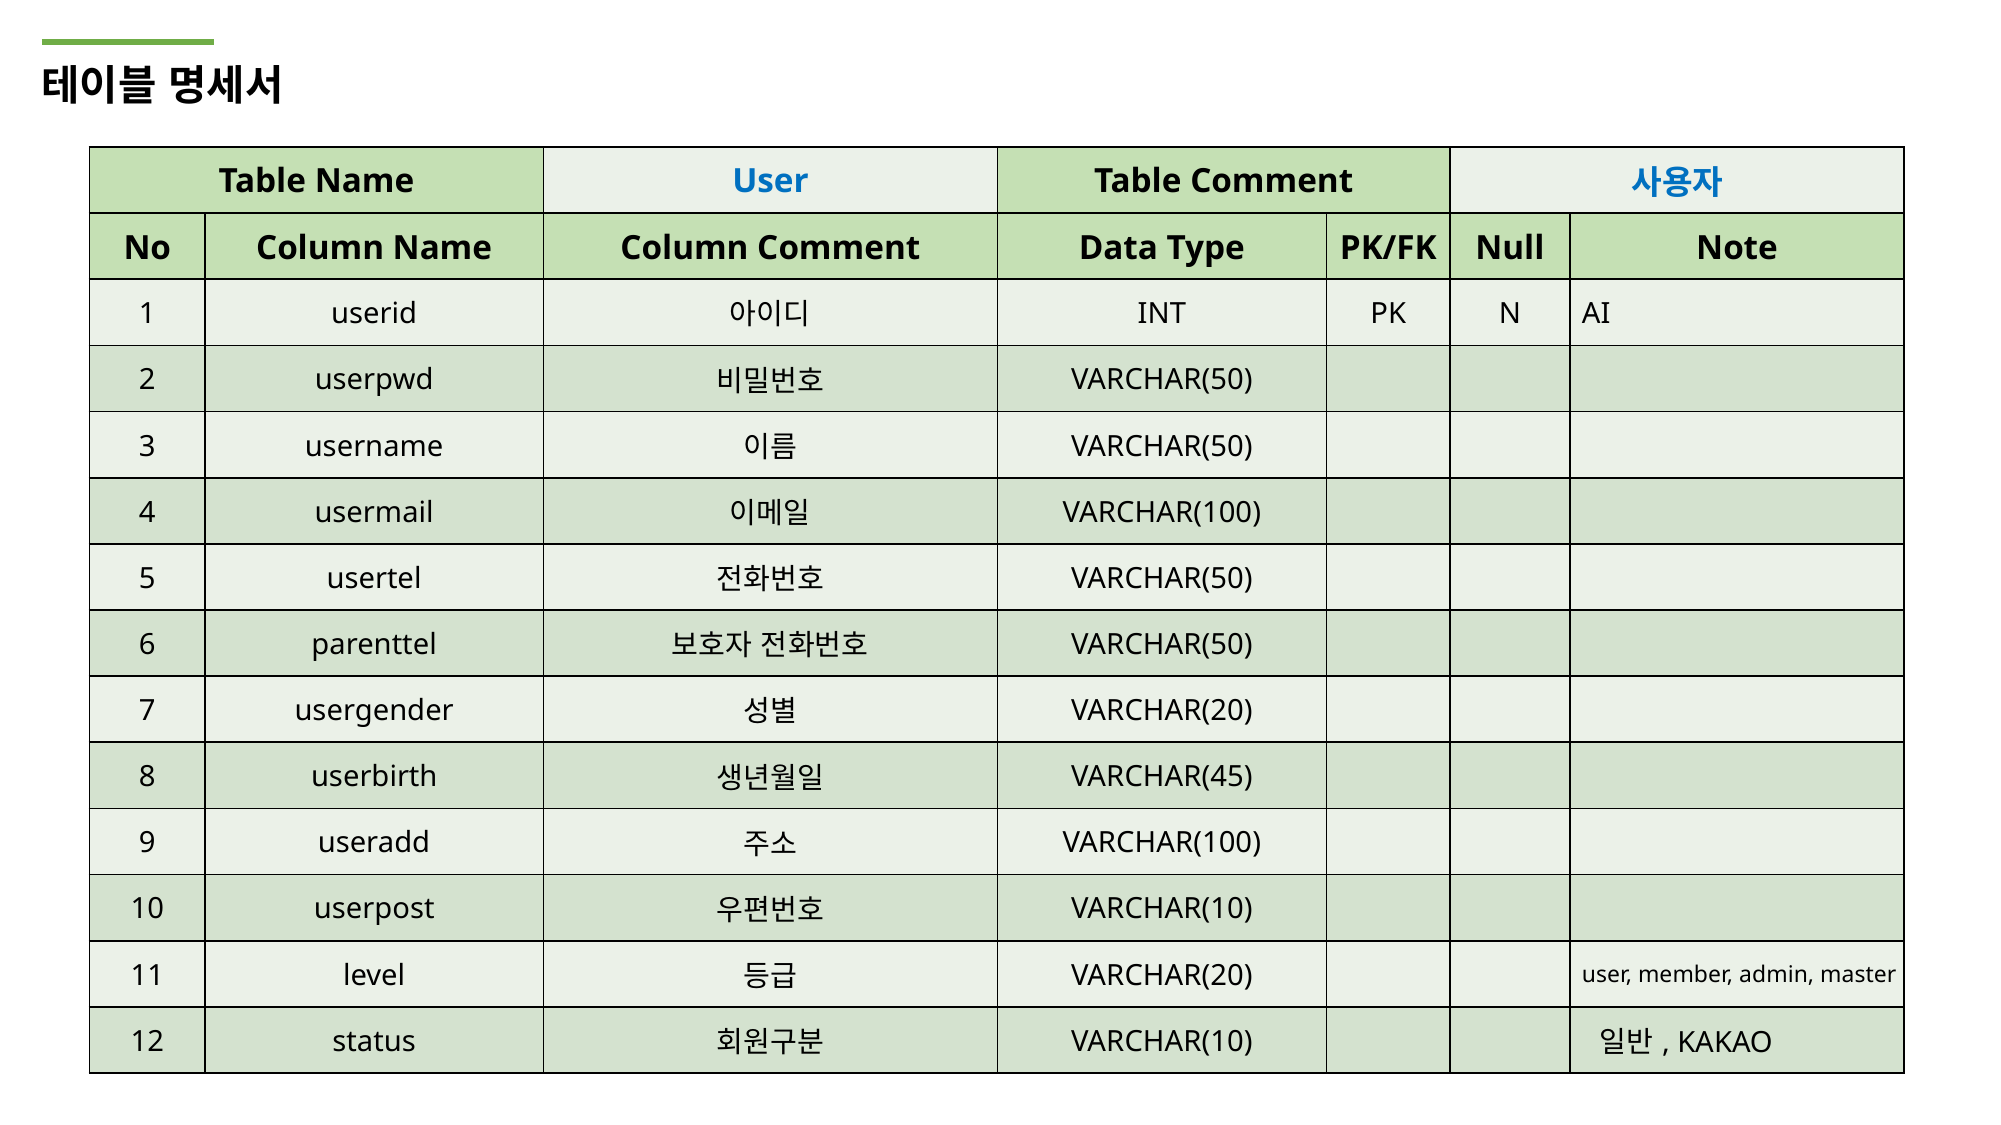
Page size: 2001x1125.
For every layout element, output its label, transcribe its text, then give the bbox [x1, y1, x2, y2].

table_cell [1451, 743, 1569, 808]
table_cell 주소 [544, 809, 997, 874]
table_cell 8 [90, 743, 204, 808]
table_cell [1327, 875, 1449, 940]
table_cell 6 [90, 611, 204, 675]
table_cell username [206, 412, 543, 477]
table_cell [1571, 611, 1903, 675]
table_cell userid [206, 280, 543, 345]
table_cell [1451, 479, 1569, 543]
table_cell [1451, 875, 1569, 940]
table_cell 성별 [544, 677, 997, 741]
table_cell [1327, 677, 1449, 741]
table_cell 우편번호 [544, 875, 997, 940]
table_cell Data Type [998, 214, 1326, 278]
table_cell 12 [90, 1008, 204, 1072]
table_cell Null [1451, 214, 1569, 278]
table_cell VARCHAR(50) [998, 611, 1326, 675]
table_cell usermail [206, 479, 543, 543]
table_cell [1327, 611, 1449, 675]
table_cell AI [1571, 280, 1903, 345]
table_cell VARCHAR(100) [998, 809, 1326, 874]
table_cell [1571, 875, 1903, 940]
table_cell PK/FK [1327, 214, 1449, 278]
table_cell 11 [90, 942, 204, 1006]
table_cell [1327, 743, 1449, 808]
table_cell Note [1571, 214, 1903, 278]
table_header Table Comment [998, 148, 1449, 212]
table_cell VARCHAR(50) [998, 545, 1326, 609]
table_cell 5 [90, 545, 204, 609]
table_cell [1327, 942, 1449, 1006]
table_cell [1451, 1008, 1569, 1072]
table_cell userpost [206, 875, 543, 940]
table_cell [1327, 809, 1449, 874]
table_header User [544, 148, 997, 212]
table_cell [1327, 346, 1449, 411]
table_cell [1571, 809, 1903, 874]
table_cell No [90, 214, 204, 278]
table_cell VARCHAR(100) [998, 479, 1326, 543]
table_cell Column Name [206, 214, 543, 278]
table_cell 4 [90, 479, 204, 543]
table_cell [1451, 809, 1569, 874]
table_cell 회원구분 [544, 1008, 997, 1072]
table_cell userpwd [206, 346, 543, 411]
table_cell user, member, admin, master [1571, 942, 1903, 1006]
table_cell [1571, 346, 1903, 411]
table_cell 아이디 [544, 280, 997, 345]
table_cell useradd [206, 809, 543, 874]
table_cell 2 [90, 346, 204, 411]
table_header 사용자 [1451, 148, 1903, 212]
table_cell [1327, 1008, 1449, 1072]
table_cell [1451, 346, 1569, 411]
table_cell 이름 [544, 412, 997, 477]
table_cell VARCHAR(45) [998, 743, 1326, 808]
table_cell VARCHAR(10) [998, 1008, 1326, 1072]
table_cell [1451, 545, 1569, 609]
table_cell PK [1327, 280, 1449, 345]
table_header Table Name [90, 148, 543, 212]
table_cell status [206, 1008, 543, 1072]
table_cell 일반, KAKAO [1571, 1008, 1903, 1072]
table_cell [1327, 545, 1449, 609]
table_cell VARCHAR(20) [998, 677, 1326, 741]
table_cell [1571, 479, 1903, 543]
table_cell 3 [90, 412, 204, 477]
table_cell 10 [90, 875, 204, 940]
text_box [26, 42, 623, 118]
table_cell 7 [90, 677, 204, 741]
table_cell 이메일 [544, 479, 997, 543]
table_cell usergender [206, 677, 543, 741]
table_cell N [1451, 280, 1569, 345]
table_cell [1571, 677, 1903, 741]
table_cell [1451, 611, 1569, 675]
table_cell VARCHAR(50) [998, 412, 1326, 477]
table_cell 9 [90, 809, 204, 874]
table_cell level [206, 942, 543, 1006]
table_cell 생년월일 [544, 743, 997, 808]
table_cell [1327, 479, 1449, 543]
table_cell [1451, 677, 1569, 741]
table_cell [1571, 545, 1903, 609]
table_cell Column Comment [544, 214, 997, 278]
table_cell VARCHAR(10) [998, 875, 1326, 940]
table_cell INT [998, 280, 1326, 345]
table_cell [1571, 743, 1903, 808]
table_cell [1327, 412, 1449, 477]
table_cell 등급 [544, 942, 997, 1006]
table_cell VARCHAR(50) [998, 346, 1326, 411]
table_cell 1 [90, 280, 204, 345]
table_cell parenttel [206, 611, 543, 675]
table_cell 전화번호 [544, 545, 997, 609]
table_cell 비밀번호 [544, 346, 997, 411]
table_cell [1451, 942, 1569, 1006]
table_cell 보호자 전화번호 [544, 611, 997, 675]
table_cell [1571, 412, 1903, 477]
table_cell userbirth [206, 743, 543, 808]
table_cell VARCHAR(20) [998, 942, 1326, 1006]
table_cell [1451, 412, 1569, 477]
table_cell usertel [206, 545, 543, 609]
